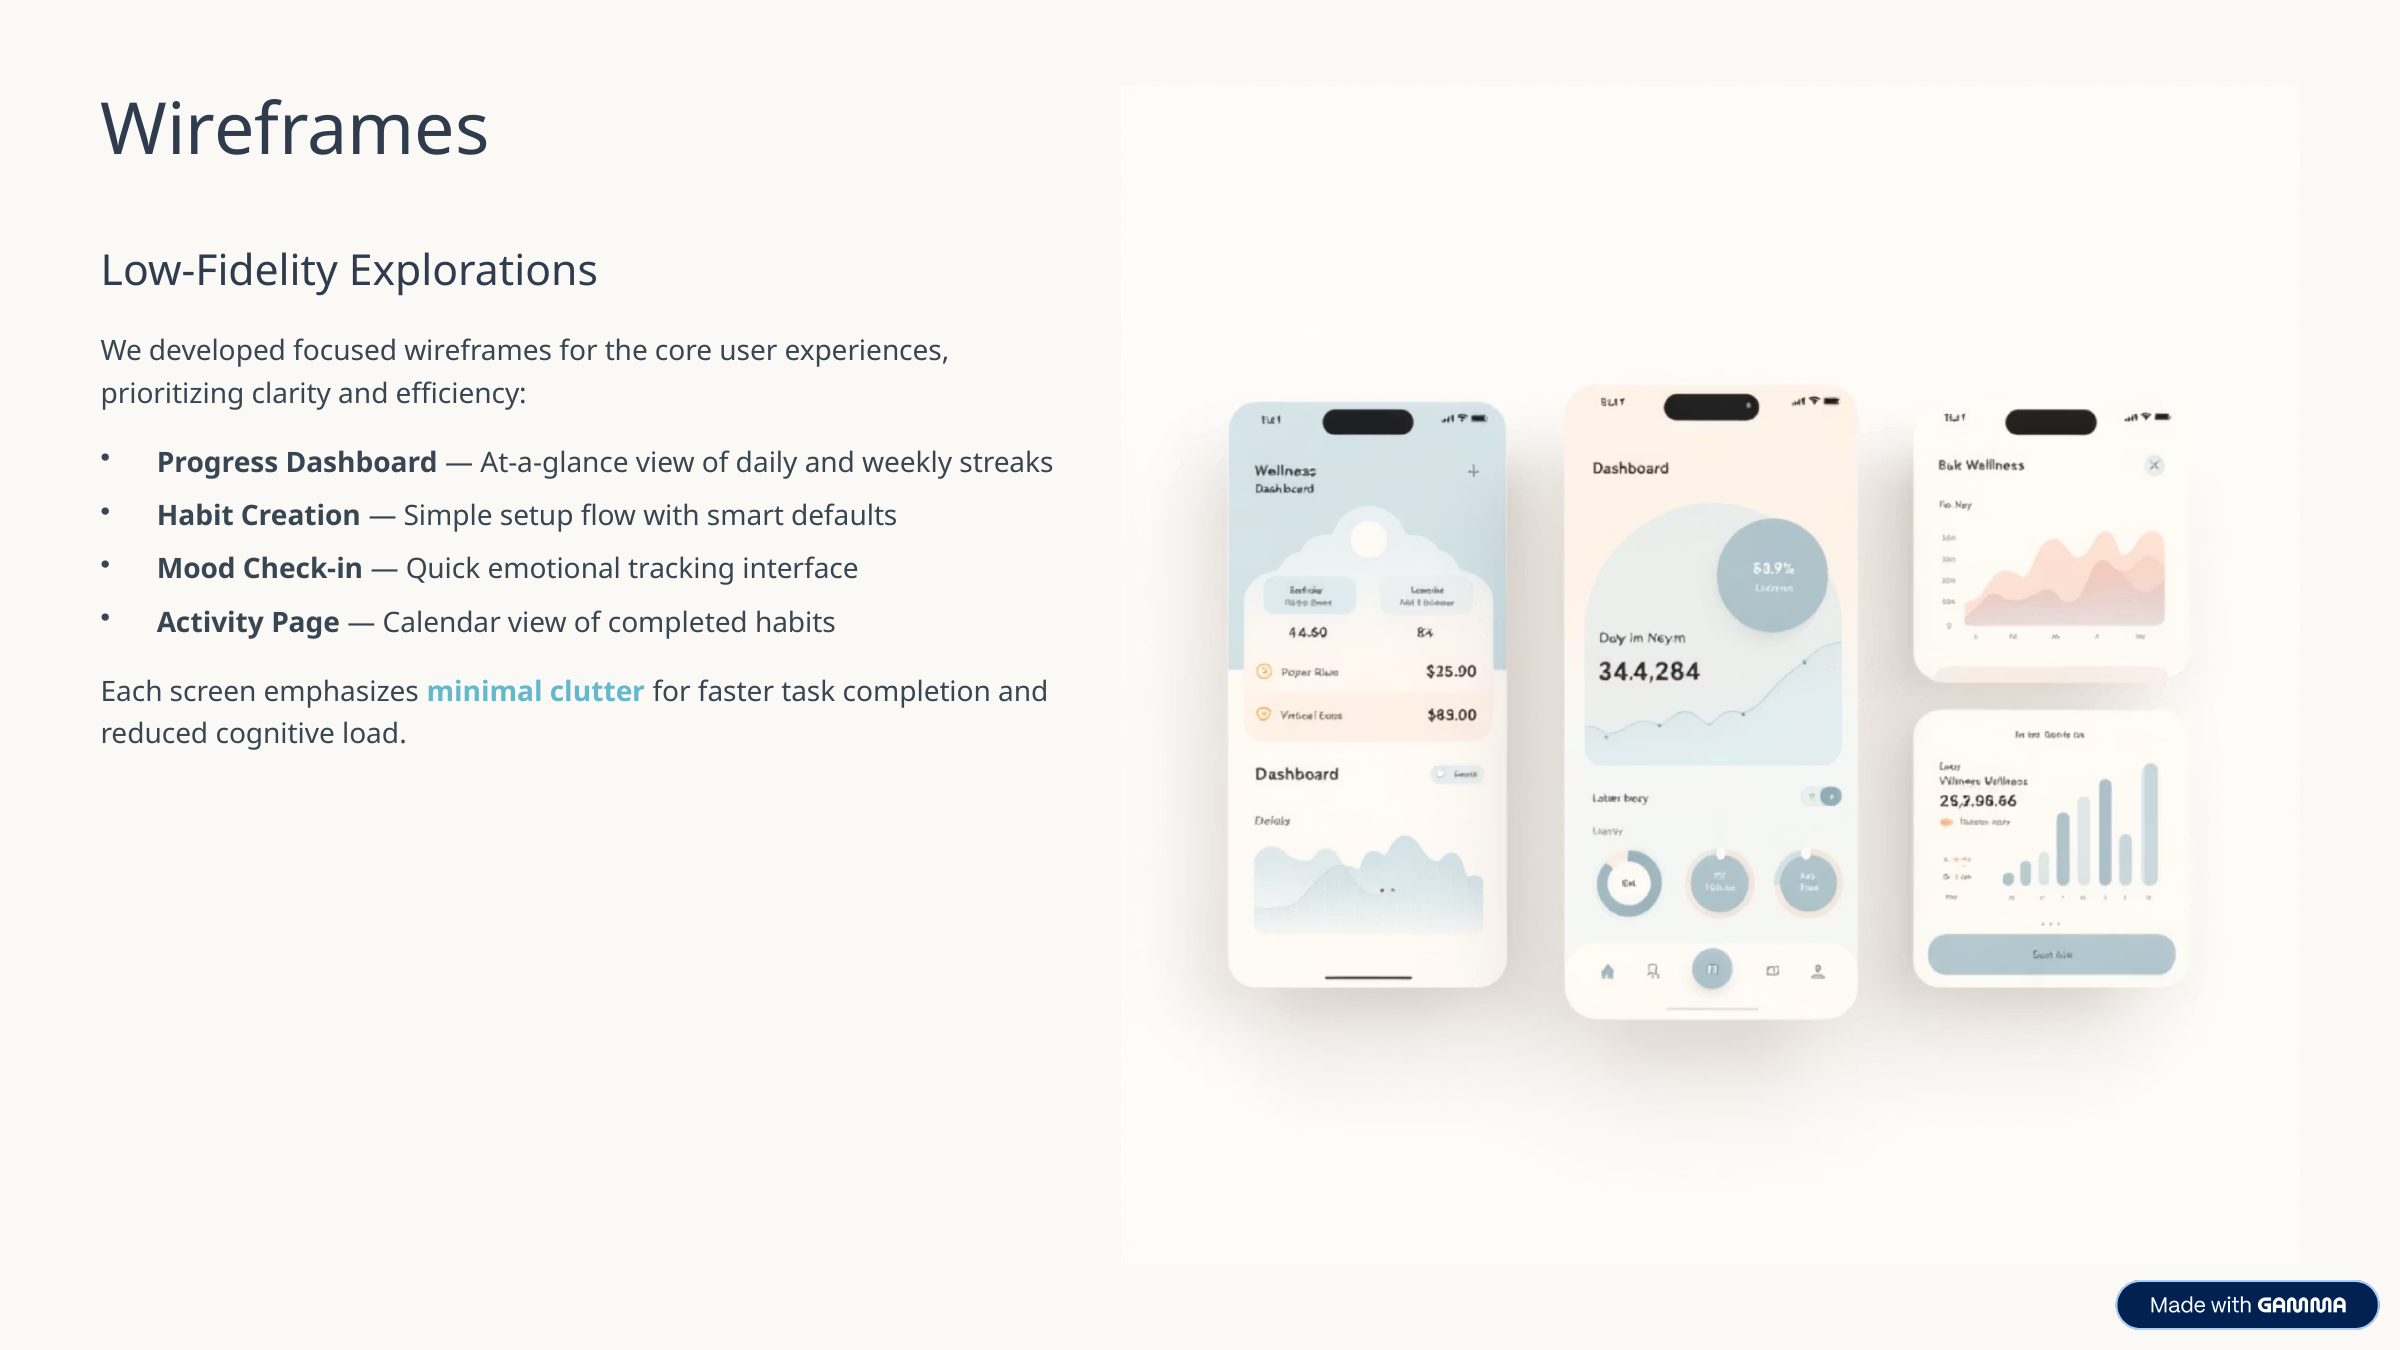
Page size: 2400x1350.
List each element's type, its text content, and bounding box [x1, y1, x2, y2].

text_box Each screen emphasizes minimal clutter for faster task completion and reduced cognitive load. [100, 664, 1052, 751]
text_box Wireframes [100, 79, 820, 169]
picture [2106, 1271, 2389, 1339]
text_box We developed focused wireframes for the core user experiences, prioritizing clarity and efficiency: [100, 323, 1052, 410]
text_box Activity Page — Calendar view of completed habits [100, 595, 1052, 639]
text_box Progress Dashboard — At-a-glance view of daily and weekly streaks [100, 435, 1052, 479]
text_box Low-Fidelity Explorations [100, 240, 596, 295]
text_box Mood Check-in — Quick emotional tracking interface [100, 541, 1052, 585]
picture [1121, 86, 2300, 1264]
text_box Habit Creation — Simple setup flow with smart defaults [100, 488, 1052, 532]
